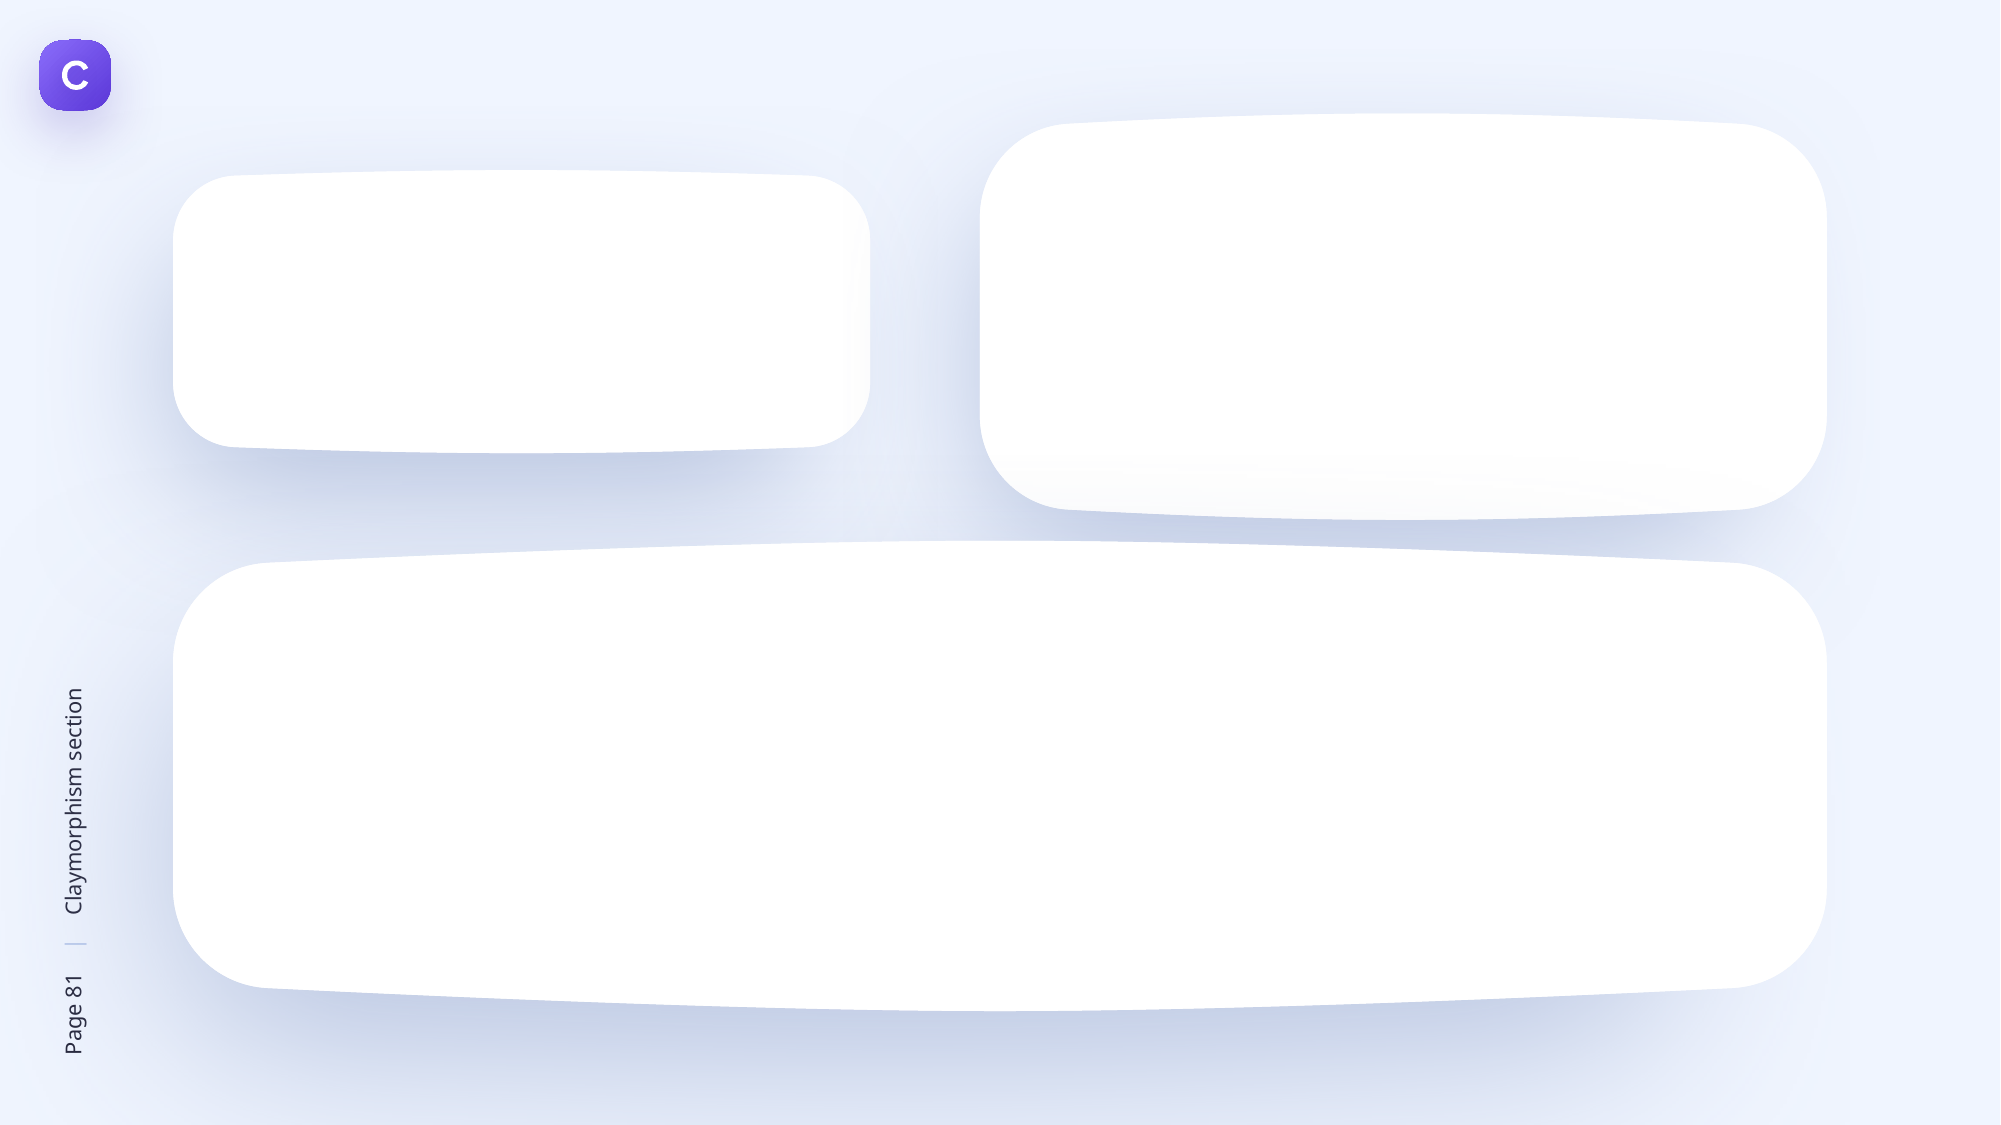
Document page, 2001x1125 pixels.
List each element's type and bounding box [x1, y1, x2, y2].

text_box [173, 540, 1827, 1011]
text_box [979, 113, 1827, 520]
text_box [173, 170, 871, 454]
